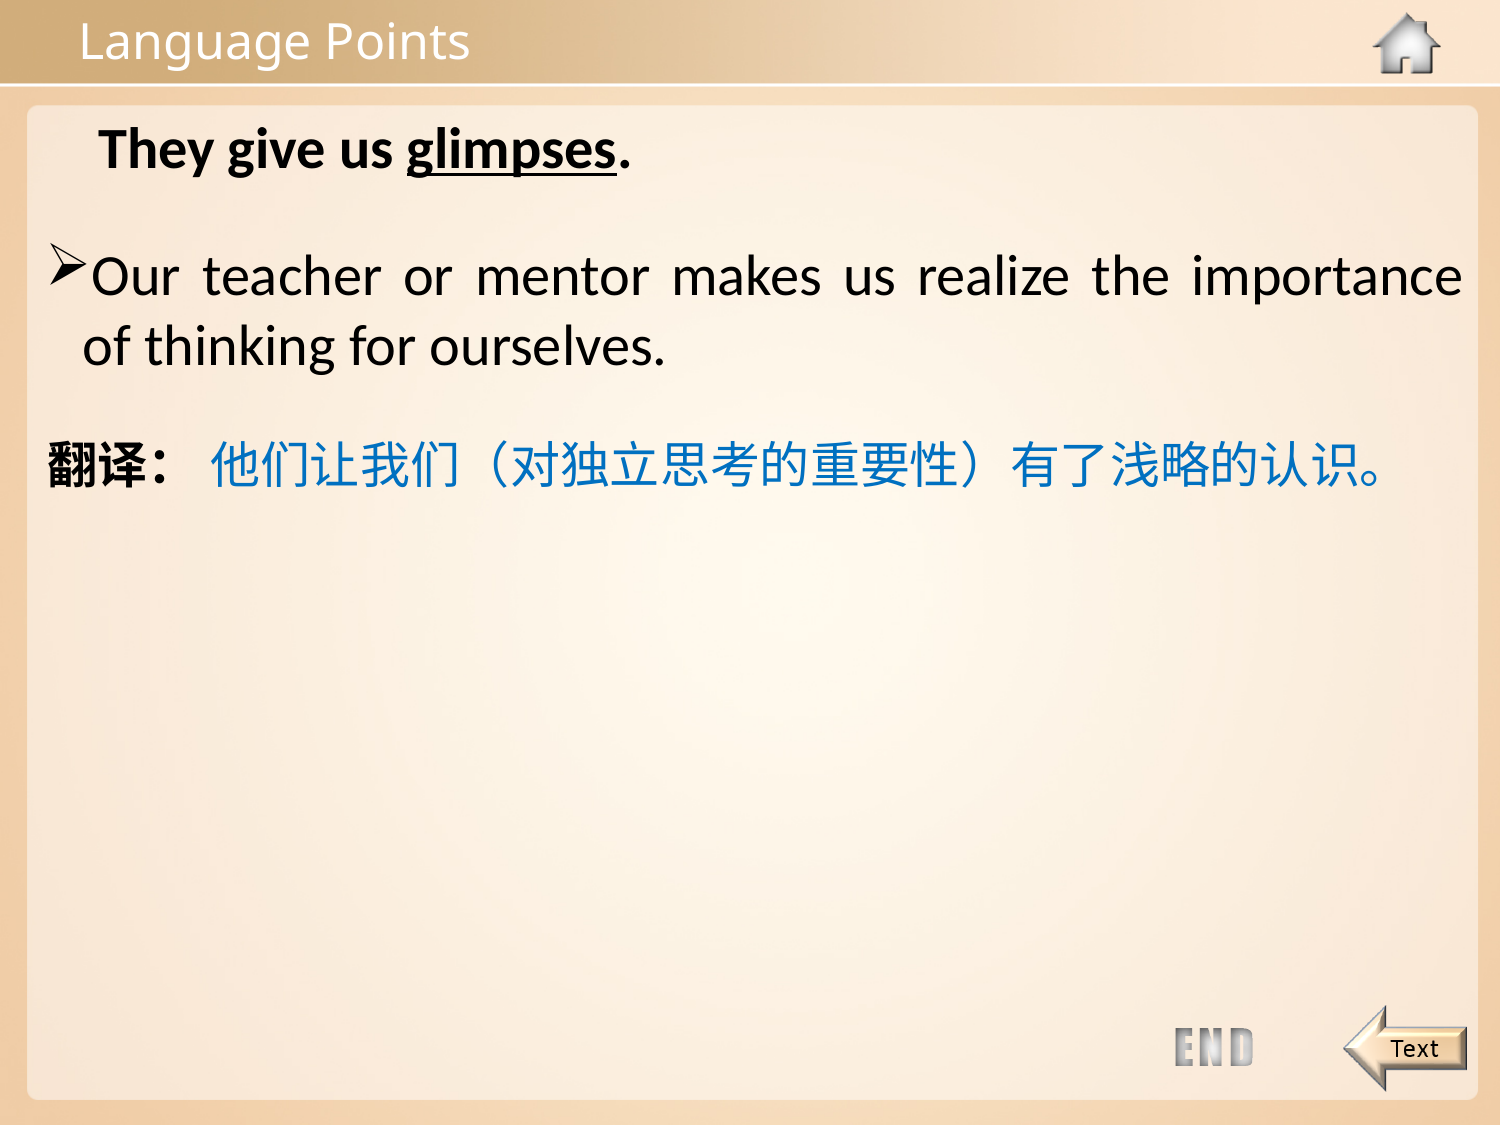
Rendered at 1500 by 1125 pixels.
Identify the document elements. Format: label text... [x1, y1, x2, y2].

list They give us glimpses. Our teacher or mentor makes us realize the importance of thinking for ourselves. [29, 102, 1480, 1099]
text_box 翻译： [32, 426, 195, 501]
text_box 他们让我们（对独立思考的重要性）有了浅略的认识。 [195, 426, 1427, 501]
picture [0, 0, 1500, 1125]
text_box Language Points [63, 2, 487, 77]
